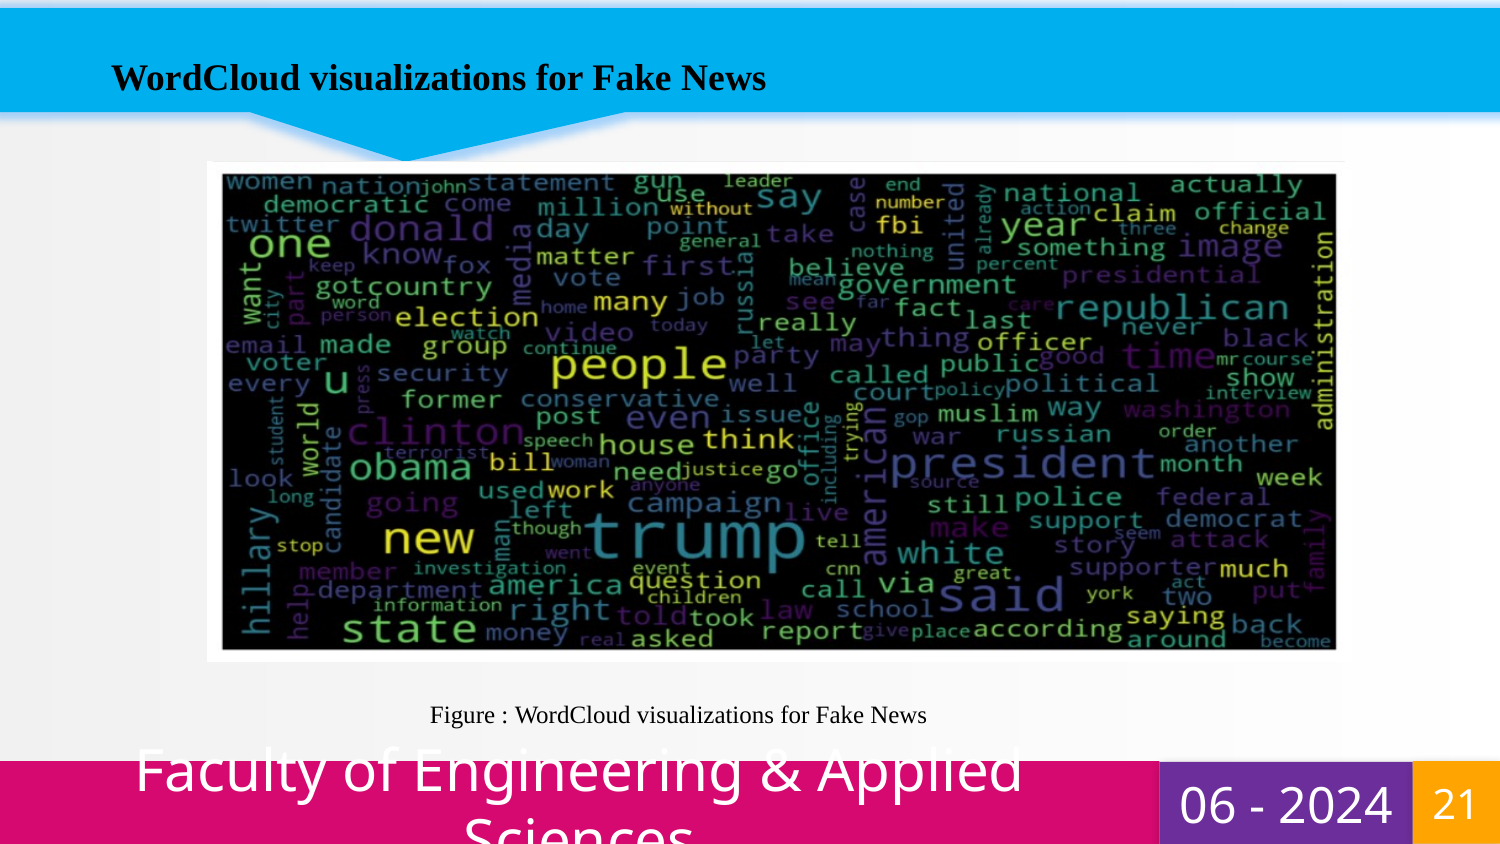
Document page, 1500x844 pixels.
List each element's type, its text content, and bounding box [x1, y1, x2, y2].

text_box WordCloud visualizations for Fake News [86, 45, 792, 106]
text_box Figure : WordCloud visualizations for Fake News [318, 676, 1040, 736]
text_box 21 [1412, 760, 1500, 844]
text_box Faculty of Engineering & Applied Sciences [0, 760, 1160, 844]
text_box [0, 6, 1500, 161]
text_box 06 - 2024 [1158, 761, 1412, 844]
picture [207, 161, 1352, 662]
